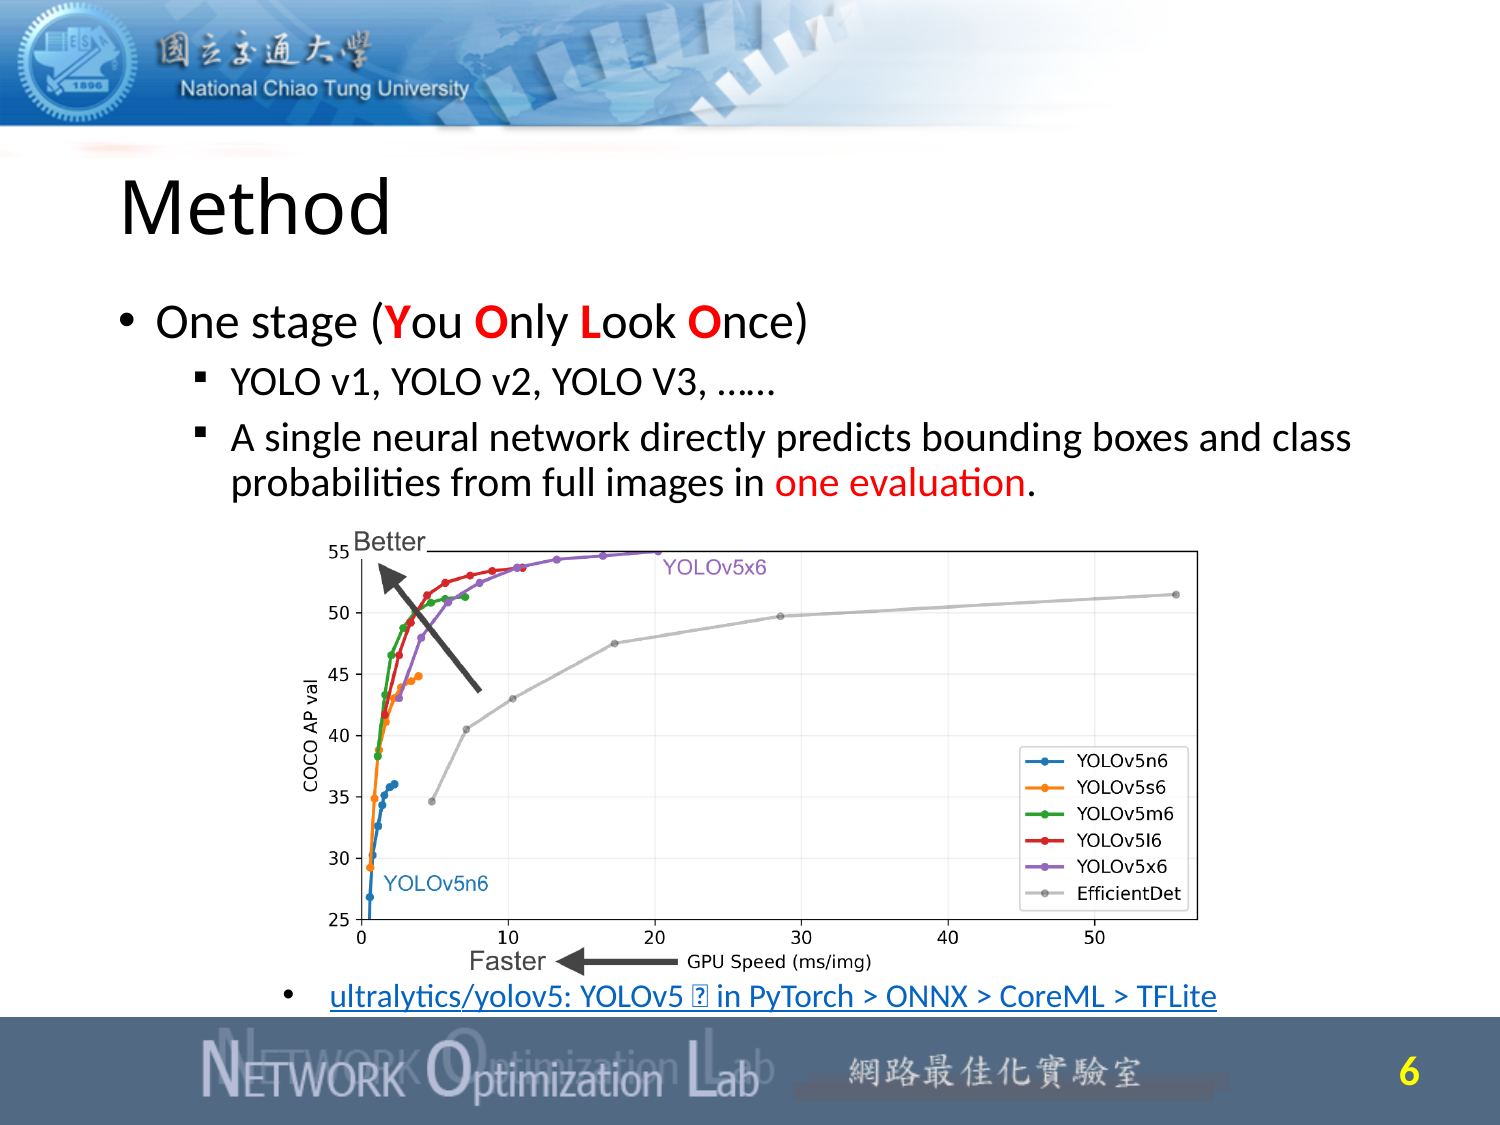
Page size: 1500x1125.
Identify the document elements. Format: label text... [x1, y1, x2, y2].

title Method [103, 142, 1397, 278]
picture [0, 0, 1500, 1125]
text_box ultralytics/yolov5: YOLOv5 🚀 in PyTorch > ONNX > CoreML > TFLite [213, 966, 1286, 1022]
list One stage (You Only Look Once) YOLO v1, YOLO v2, YOLO V3, …… A single neural network directly predicts bounding boxes and class probabilities from full images in one evaluation. [103, 288, 1397, 1002]
